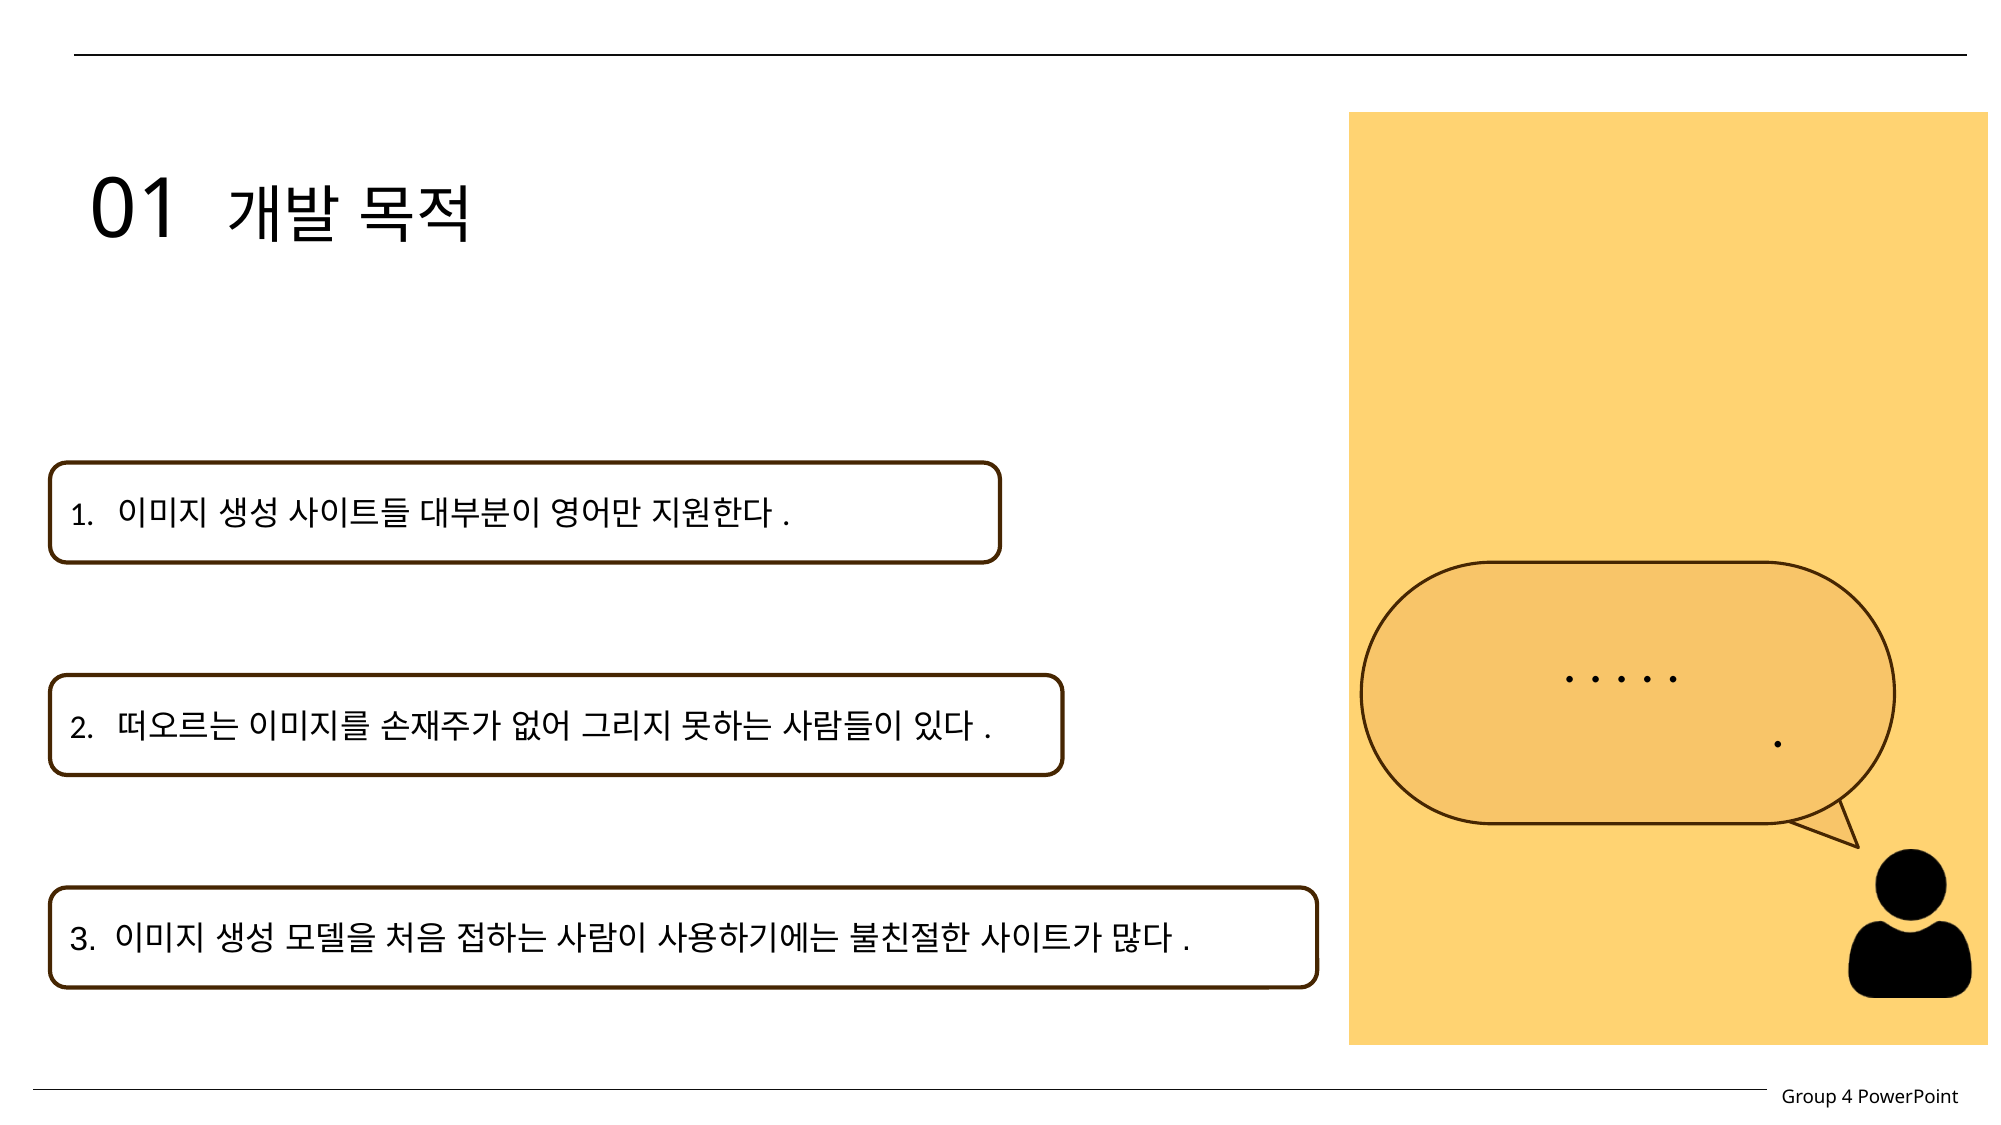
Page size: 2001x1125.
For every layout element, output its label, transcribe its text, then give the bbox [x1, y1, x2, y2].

picture [1836, 849, 1984, 998]
text_box 01 개발 목적 [75, 146, 650, 262]
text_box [1361, 561, 1895, 836]
text_box 1. 이미지 생성 사이트들 대부분이 영어만 지원한다. [47, 460, 1003, 565]
text_box 3. 이미지 생성 모델을 처음 접하는 사람이 사용하기에는 불친절한 사이트가 많다. [47, 885, 1320, 990]
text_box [1348, 112, 1988, 1046]
text_box 2. 떠오르는 이미지를 손재주가 없어 그리지 못하는 사람들이 있다. [47, 672, 1065, 778]
text_box Group 4 PowerPoint [1767, 1077, 1989, 1125]
